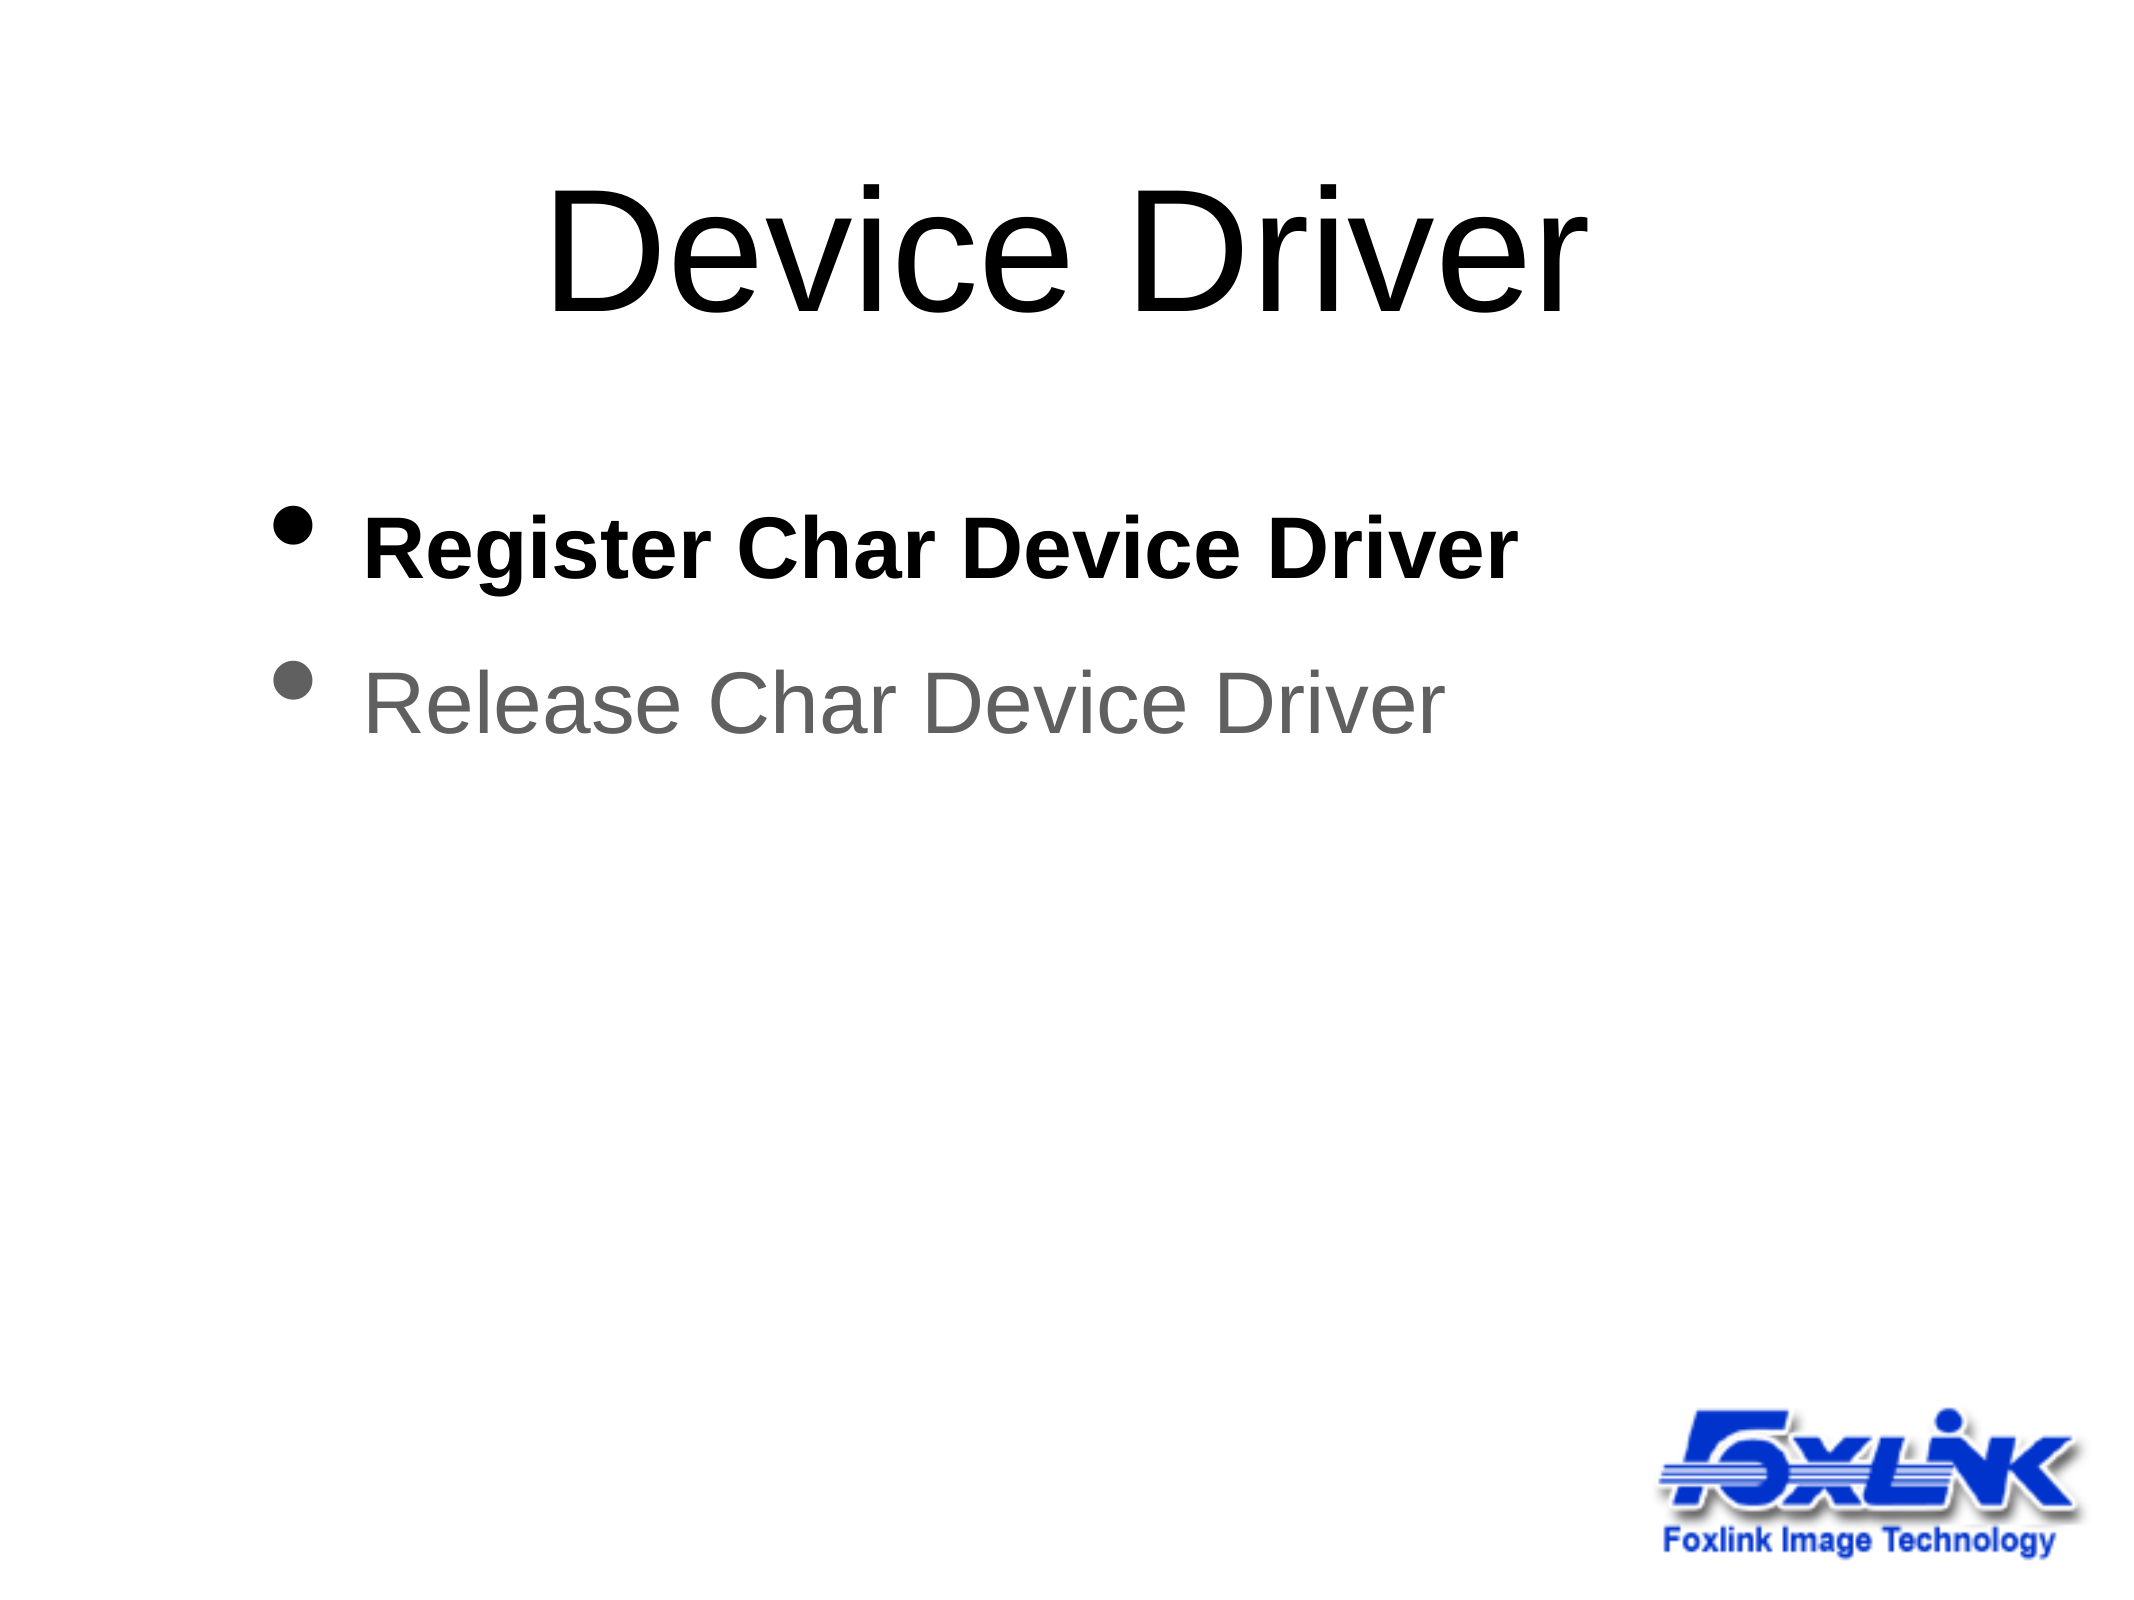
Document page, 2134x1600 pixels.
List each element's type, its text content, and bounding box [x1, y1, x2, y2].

list Register Char Device Driver Release Char Device Driver [207, 453, 1926, 788]
title Device Driver [207, 41, 1926, 443]
picture [1633, 1401, 2098, 1566]
